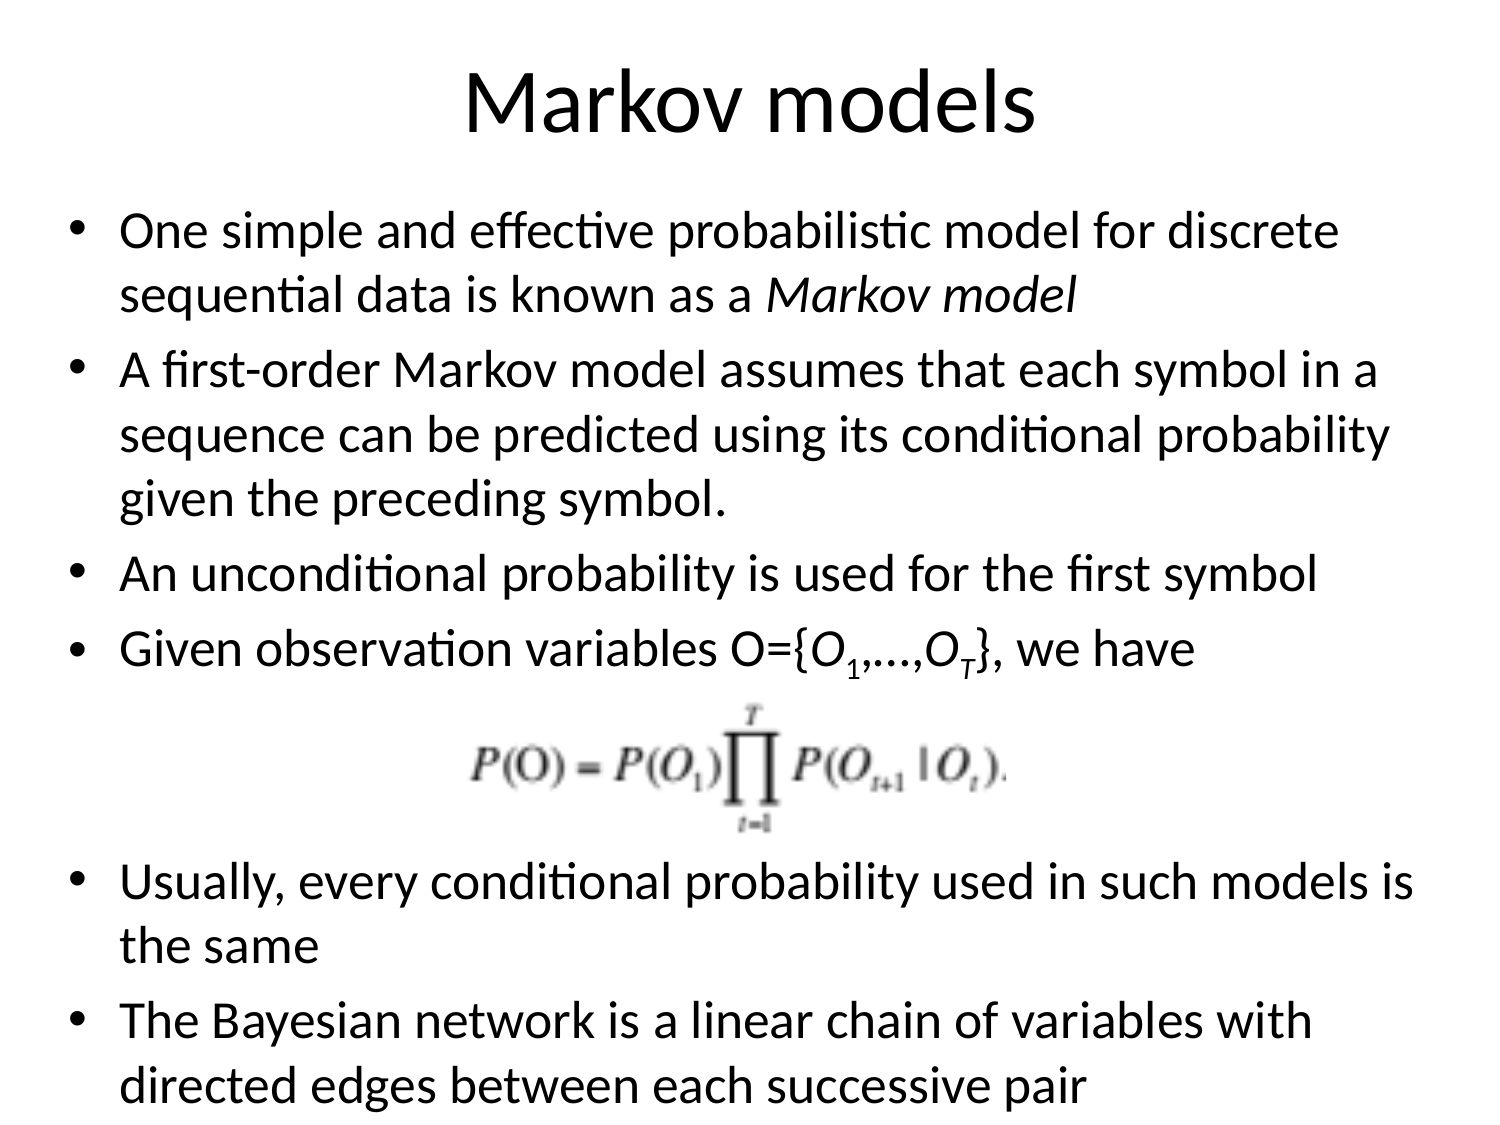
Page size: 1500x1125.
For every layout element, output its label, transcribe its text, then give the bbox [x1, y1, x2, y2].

title Markov models [75, 2, 1425, 187]
list One simple and effective probabilistic model for discrete sequential data is known as a Markov model A first-order Markov model assumes that each symbol in a sequence can be predicted using its conditional probability given the preceding symbol. An unconditional probability is used for the first symbol Given observation variables O={O1,…,OT}, we have Usually, every conditional probability used in such models is the same The Bayesian network is a linear chain of variables with directed edges between each successive pair [53, 187, 1475, 1125]
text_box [462, 696, 1007, 834]
